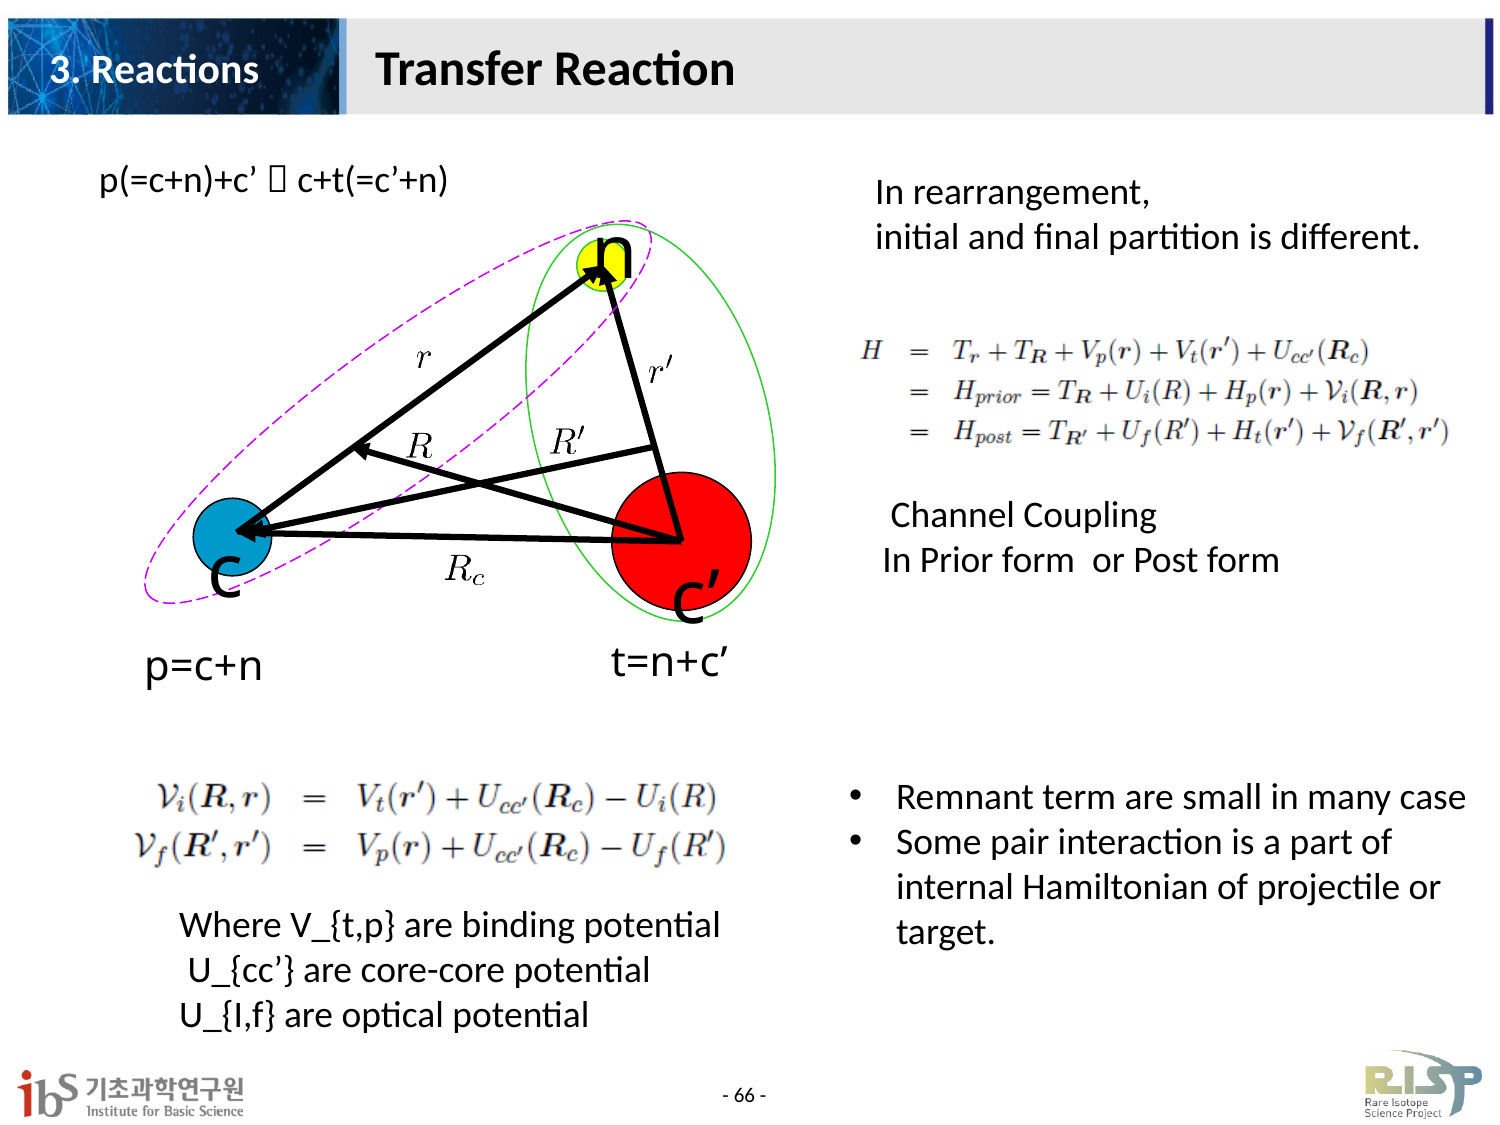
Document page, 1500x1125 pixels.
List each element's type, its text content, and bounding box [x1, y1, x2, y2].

text_box Where V_{t,p} are binding potential U_{cc’} are core-core potential U_{I,f} are optical potential [164, 892, 737, 1042]
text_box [88, 196, 769, 694]
picture [1364, 1049, 1482, 1119]
picture [2, 10, 1500, 130]
picture [17, 1070, 243, 1117]
text_box In rearrangement, initial and final partition is different. [860, 159, 1454, 264]
text_box p(=c+n)+c’  c+t(=c’+n) [84, 147, 465, 208]
text_box Remnant term are small in many case Some pair interaction is a part of internal Hamiltonian of projectile or target. [834, 764, 1500, 960]
picture [852, 323, 1459, 454]
picture [106, 763, 741, 881]
text_box Channel Coupling In Prior form or Post form [867, 482, 1296, 588]
